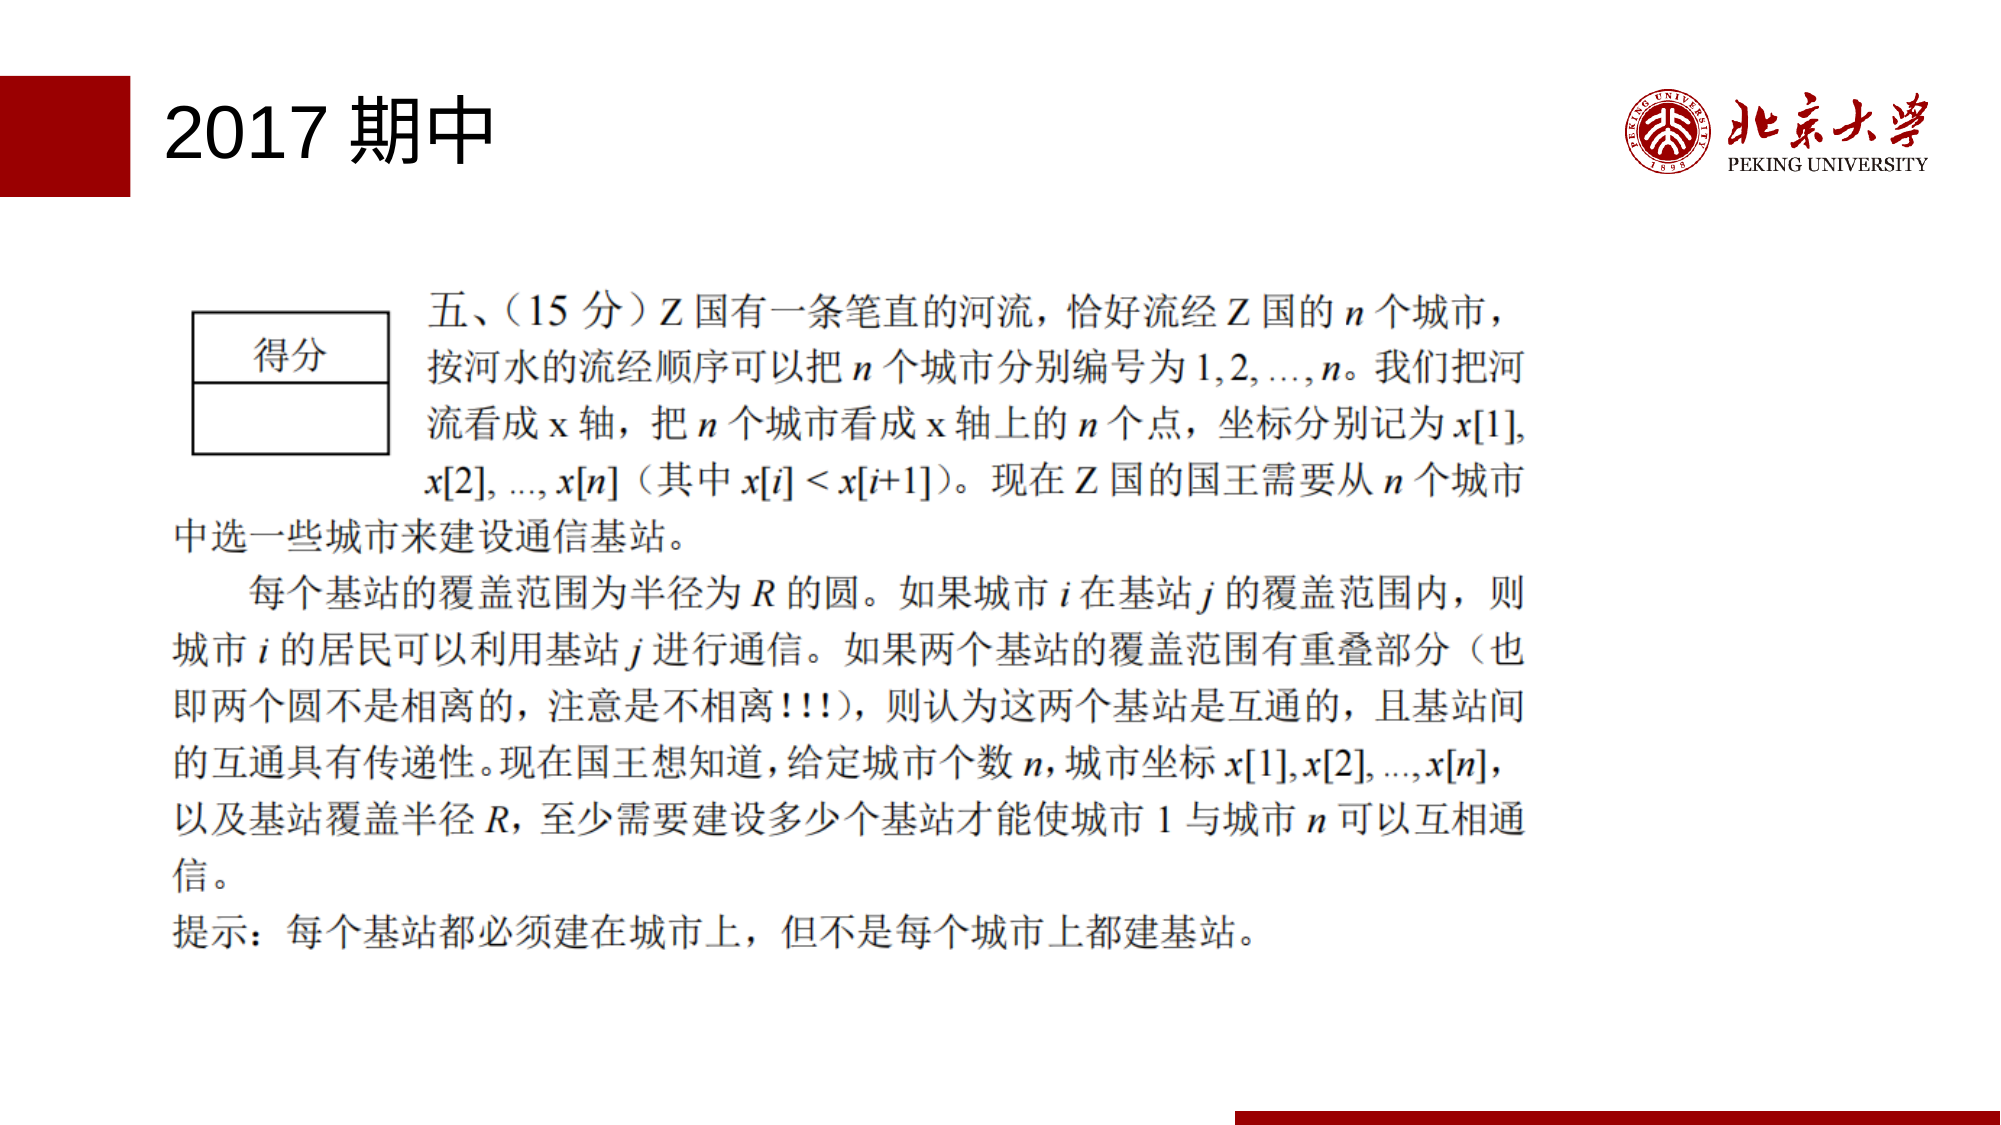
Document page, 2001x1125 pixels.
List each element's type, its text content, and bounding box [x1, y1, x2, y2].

text_box [1235, 1111, 2000, 1125]
picture [1625, 89, 1928, 174]
text_box [0, 75, 131, 197]
text_box 2017期中 [148, 75, 513, 181]
picture [157, 257, 1549, 960]
